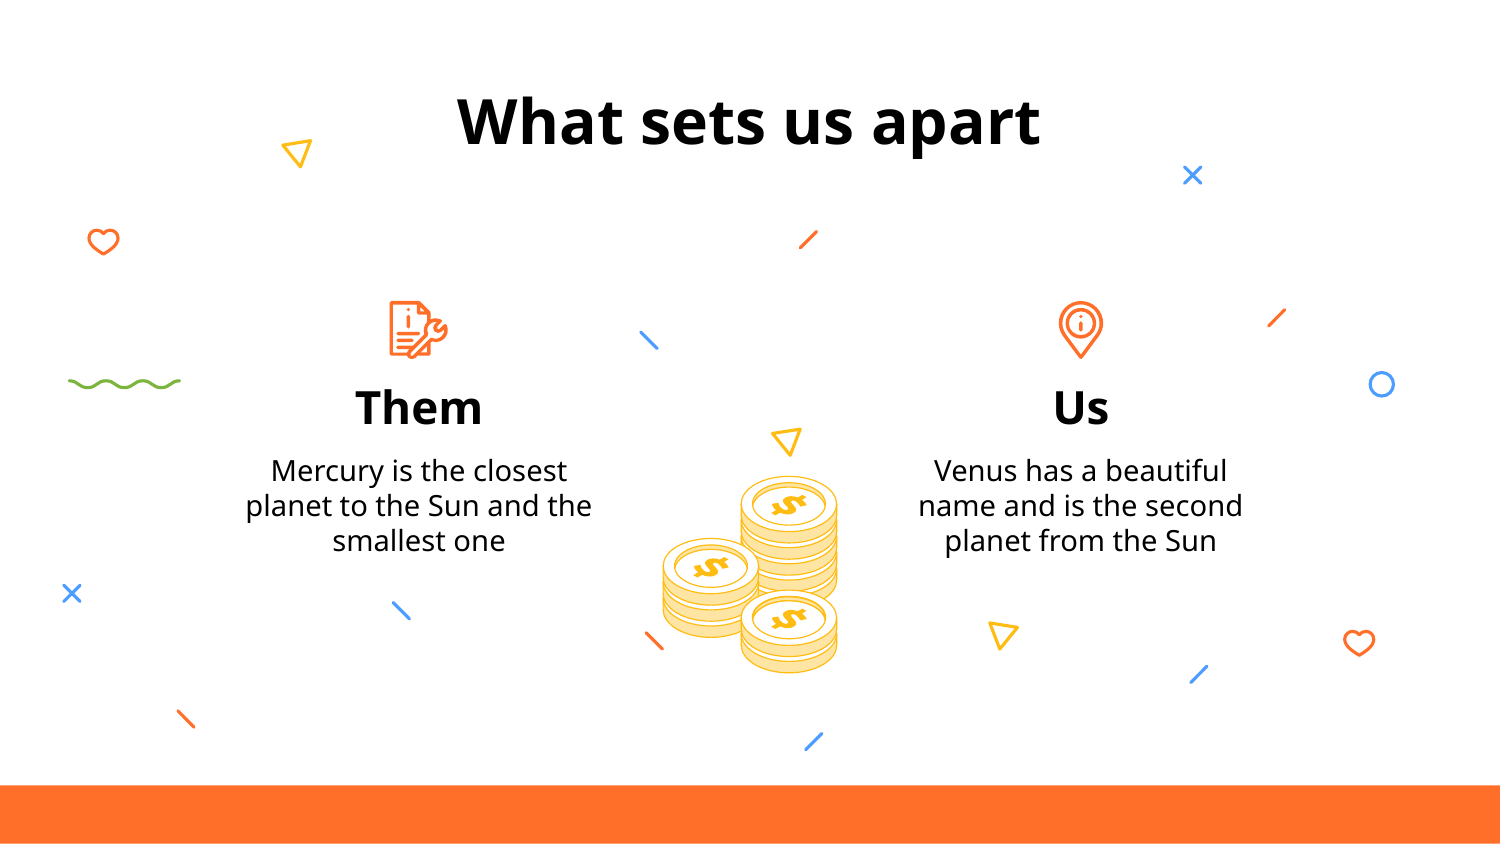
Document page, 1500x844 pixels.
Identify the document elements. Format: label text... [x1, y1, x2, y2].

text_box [389, 300, 449, 360]
subtitle Us [880, 359, 1282, 437]
subtitle Them [218, 359, 620, 437]
title What sets us apart [118, 72, 1382, 167]
subtitle Mercury is the closest planet to the Sun and the smallest one [218, 437, 620, 578]
subtitle Venus has a beautiful name and is the second planet from the Sun [880, 437, 1282, 578]
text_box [1058, 300, 1104, 360]
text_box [658, 476, 842, 674]
